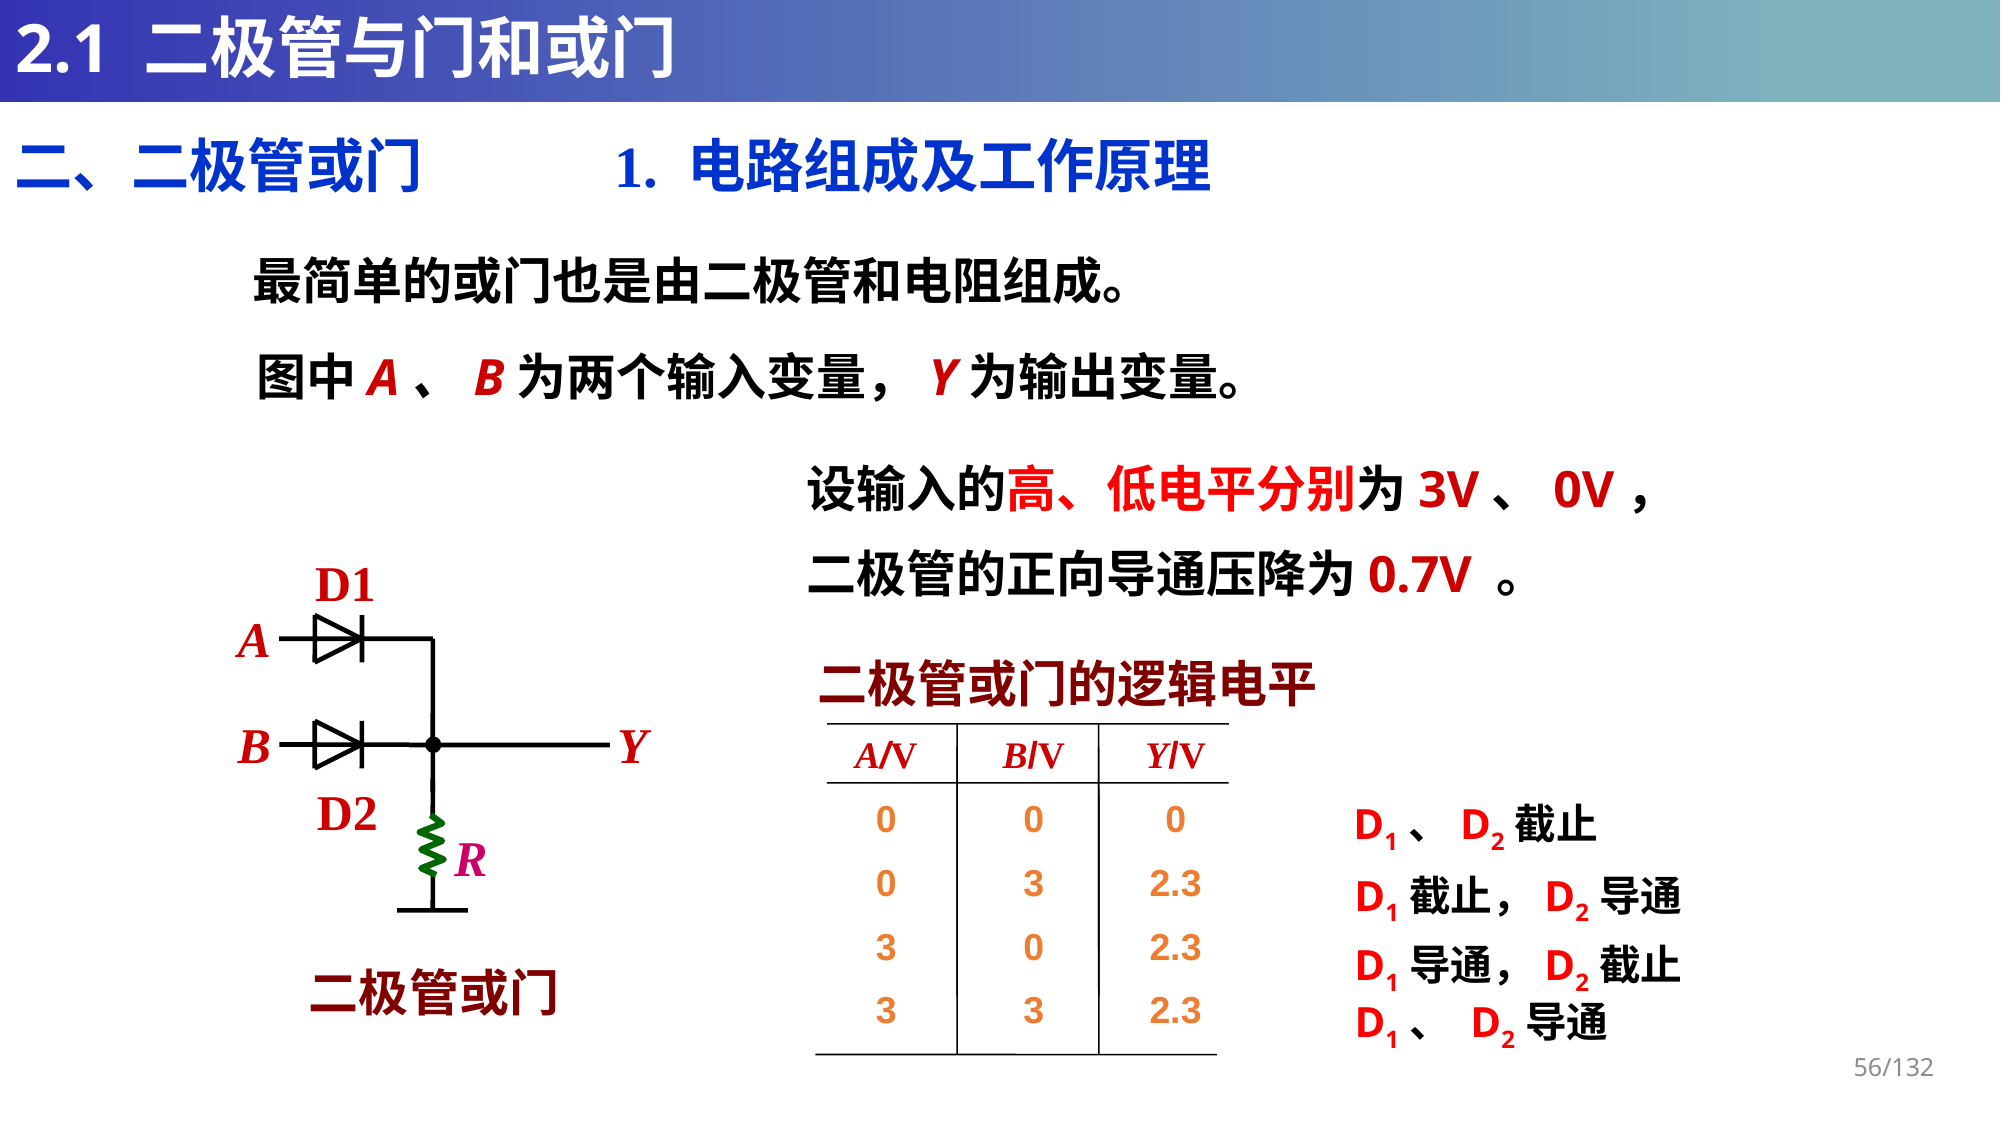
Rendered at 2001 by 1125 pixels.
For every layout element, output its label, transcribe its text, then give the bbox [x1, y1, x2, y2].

text_box 最简单的或门也是由二极管和电阻组成。 [237, 242, 1450, 318]
text_box 设输入的高、低电平分别为3V、0V， 二极管的正向导通压降为0.7V 。 [791, 449, 2000, 610]
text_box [222, 543, 674, 1031]
text_box D1截止，D2导通 [1343, 862, 1811, 935]
title 2.1 二极管与门和或门 [0, 0, 2000, 102]
text_box D1、D2截止 [1343, 790, 1717, 862]
text_box D1导通，D2截止 [1343, 931, 1790, 1004]
slide_number 56/132 [1797, 1038, 1950, 1099]
text_box D1、 D2导通 [1339, 988, 1664, 1061]
text_box 二、二极管或门 1. 电路组成及工作原理 [0, 121, 2000, 207]
text_box 图中A、B为两个输入变量，Y为输出变量。 [241, 337, 1464, 413]
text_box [791, 645, 1343, 1058]
